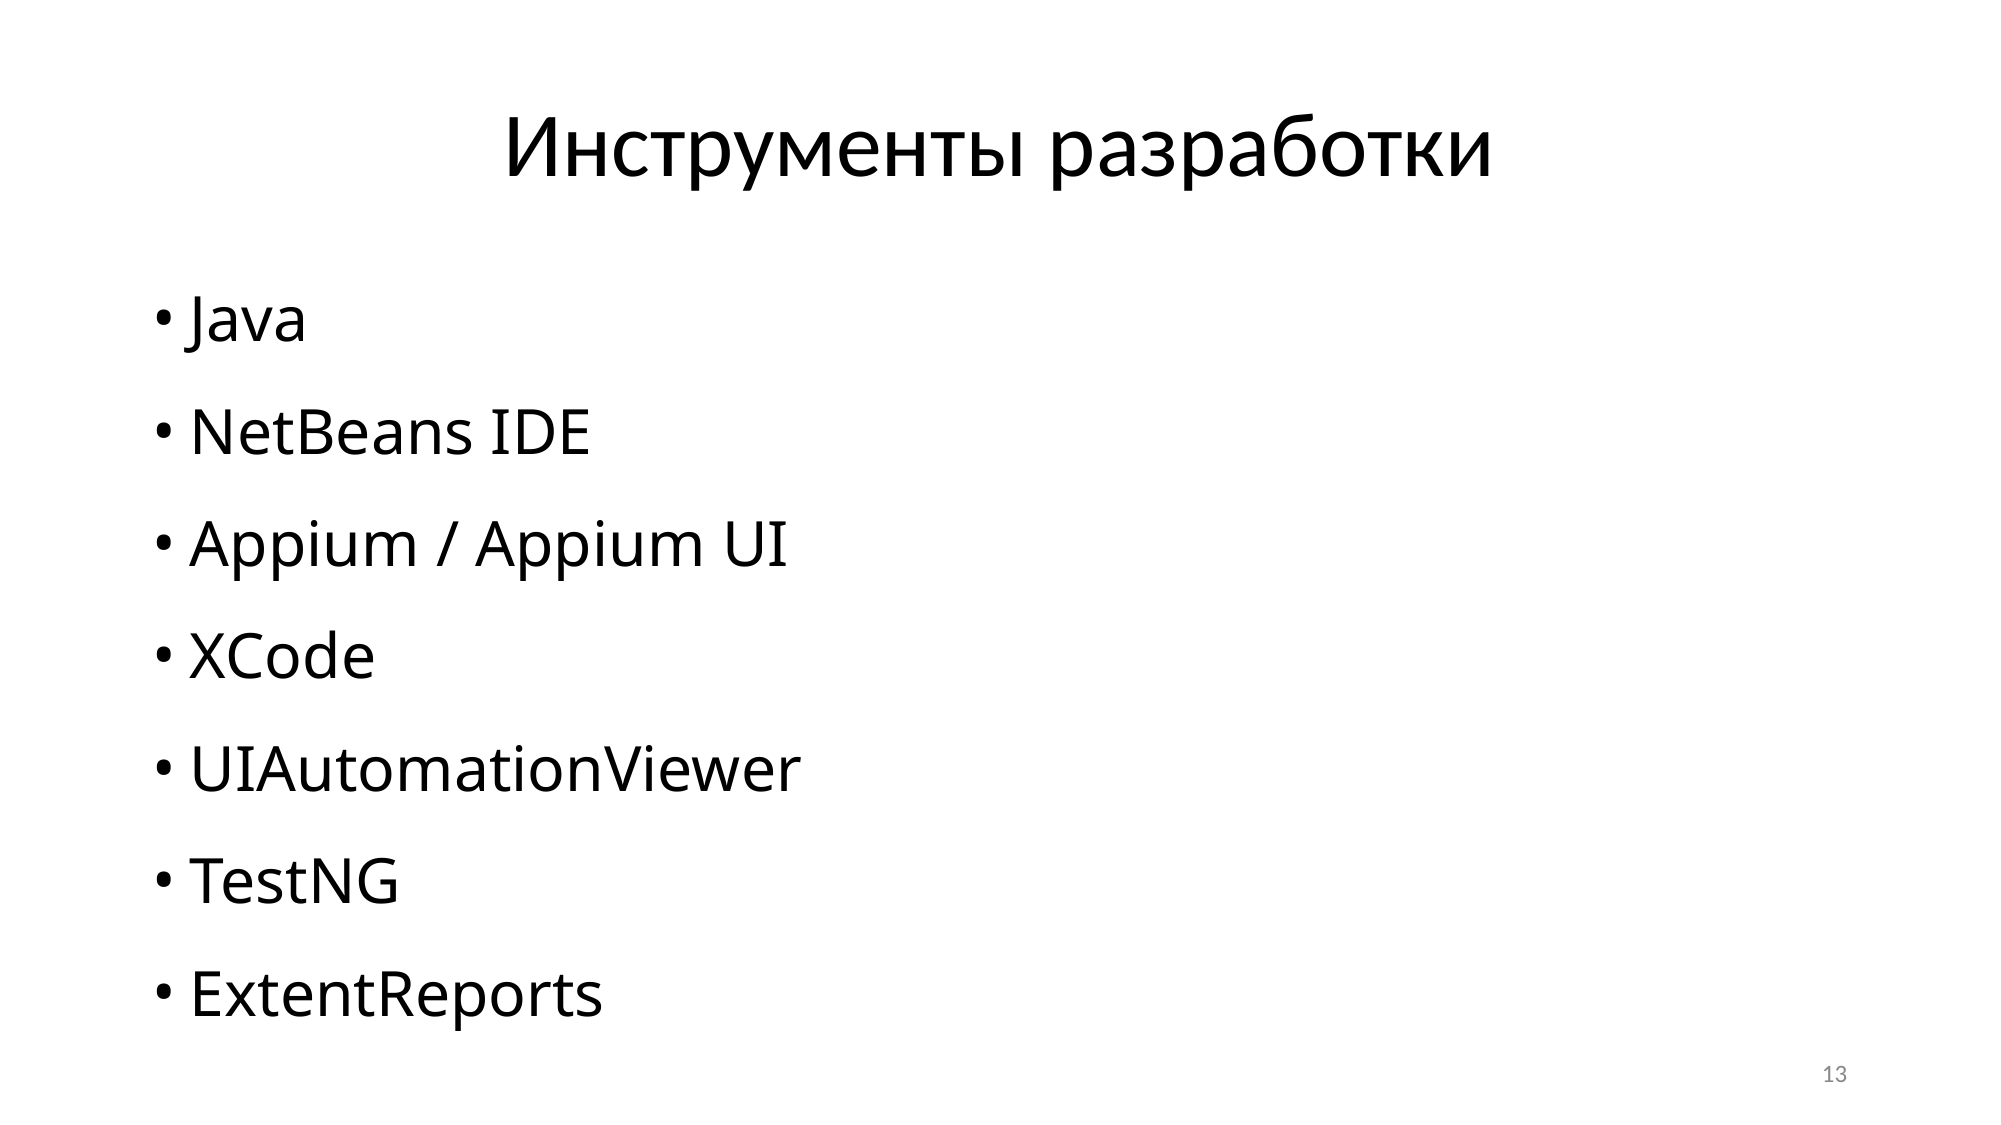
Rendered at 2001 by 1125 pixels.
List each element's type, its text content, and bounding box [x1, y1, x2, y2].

title Инструменты разработки [137, 59, 1863, 234]
slide_number 13 [1412, 1042, 1863, 1103]
list Java NetBeans IDE Appium / Appium UI XCode UIAutomationViewer TestNG ExtentReports [137, 234, 1863, 1014]
